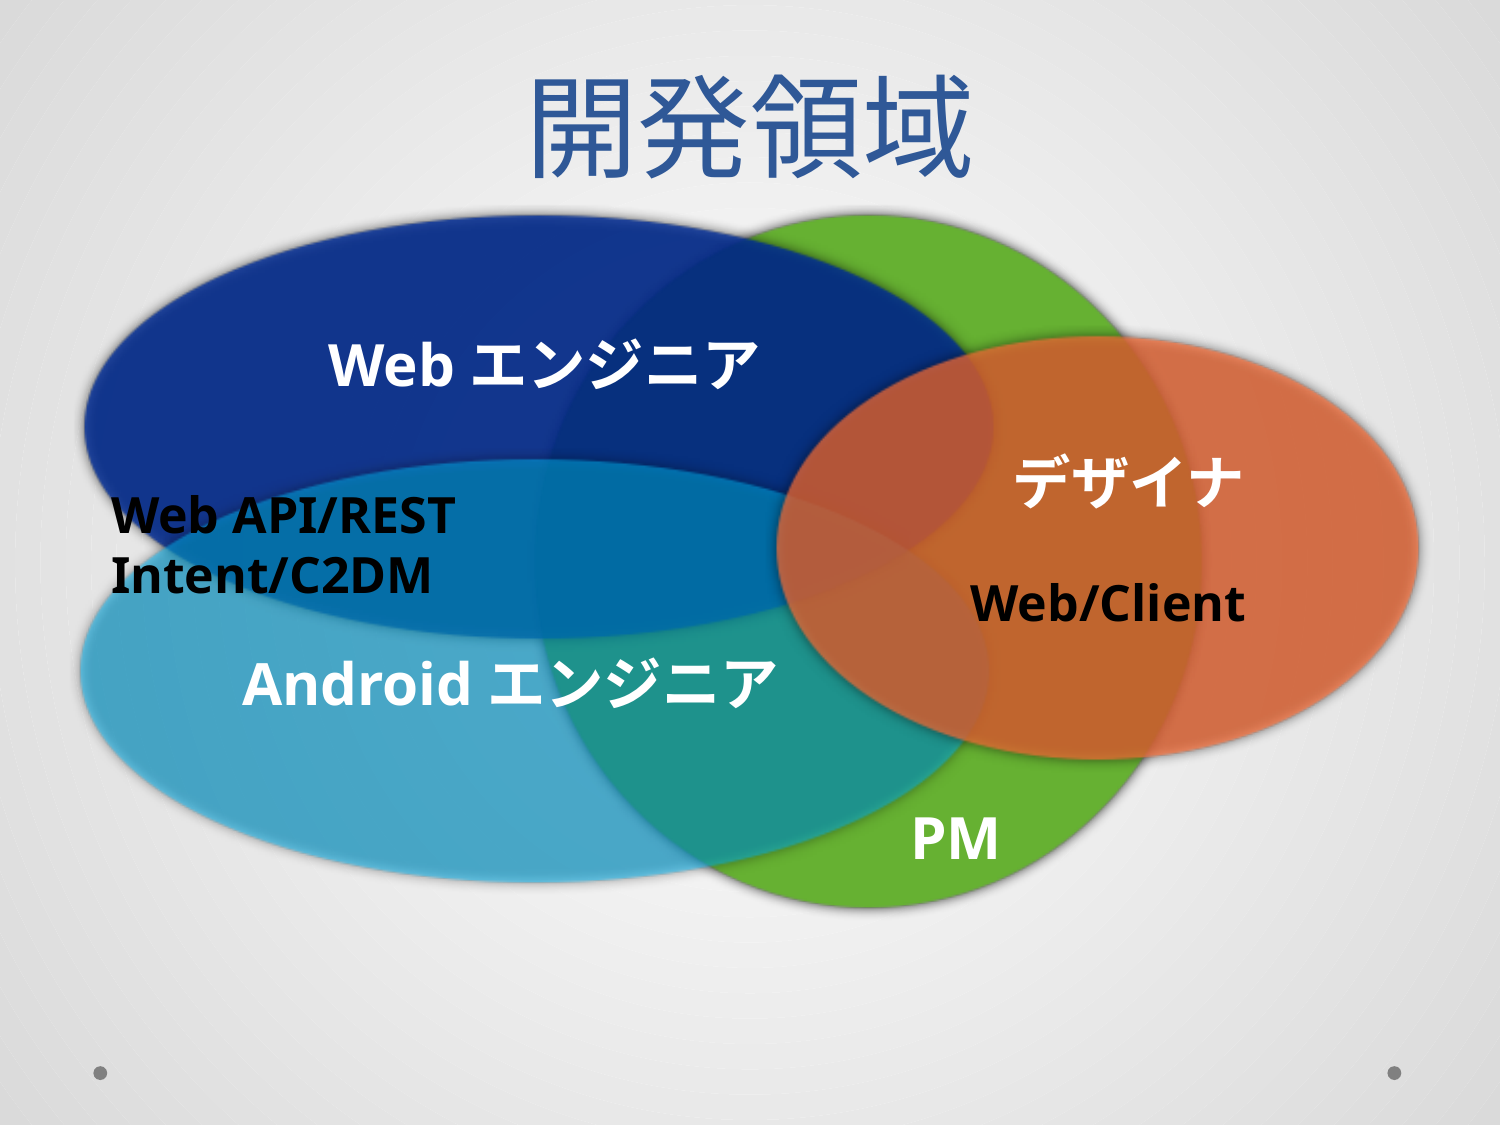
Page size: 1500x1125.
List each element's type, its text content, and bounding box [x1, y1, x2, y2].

picture [62, 197, 1438, 928]
title 開発領域 [75, 0, 1425, 196]
